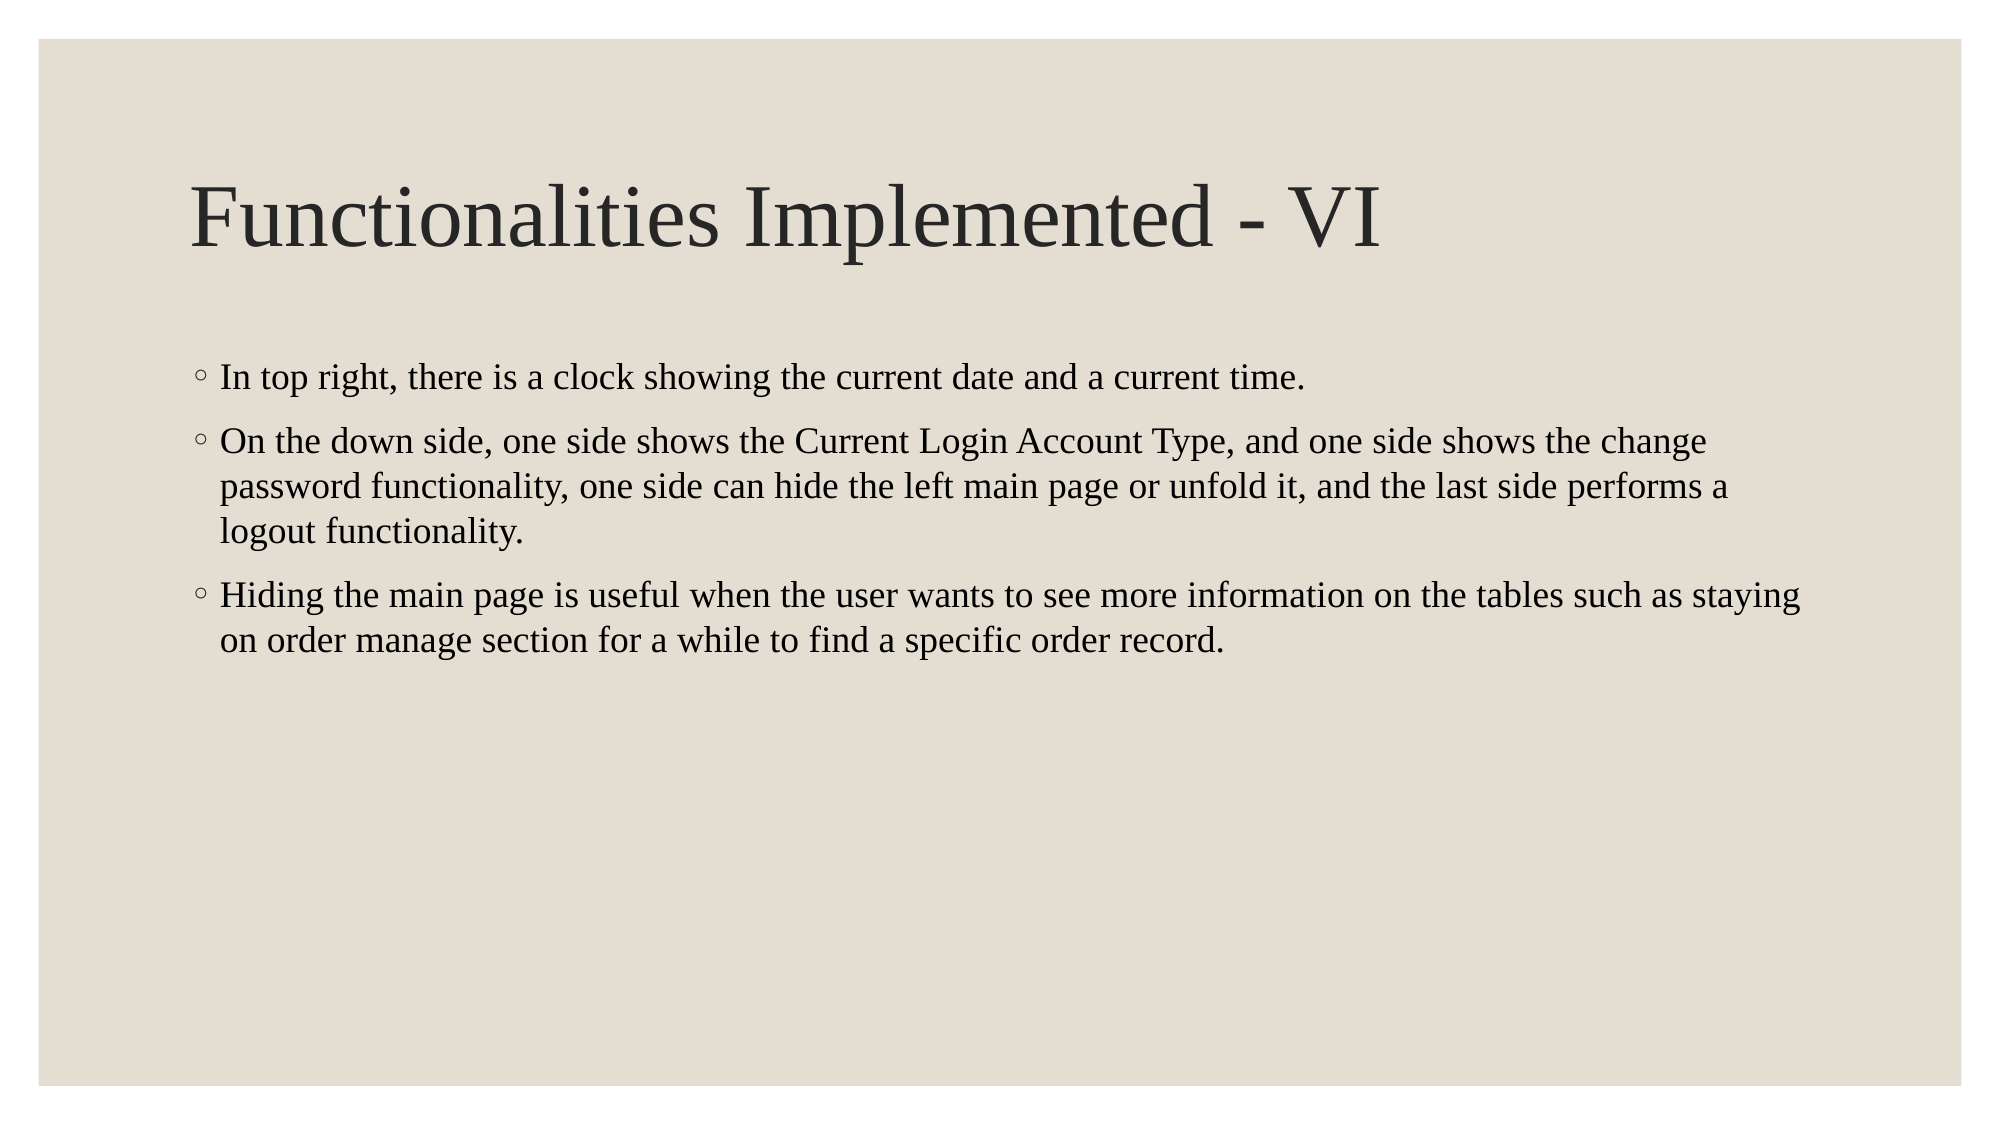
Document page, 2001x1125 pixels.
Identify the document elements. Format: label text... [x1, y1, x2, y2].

list In top right, there is a clock showing the current date and a current time. On the down side, one side shows the Current Login Account Type, and one side shows the change password functionality, one side can hide the left main page or unfold it, and the last side performs a logout functionality. Hiding the main page is useful when the user wants to see more information on the tables such as staying on order manage section for a while to find a specific order record. [174, 345, 1825, 990]
title Functionalities Implemented - VI [174, 105, 1825, 331]
